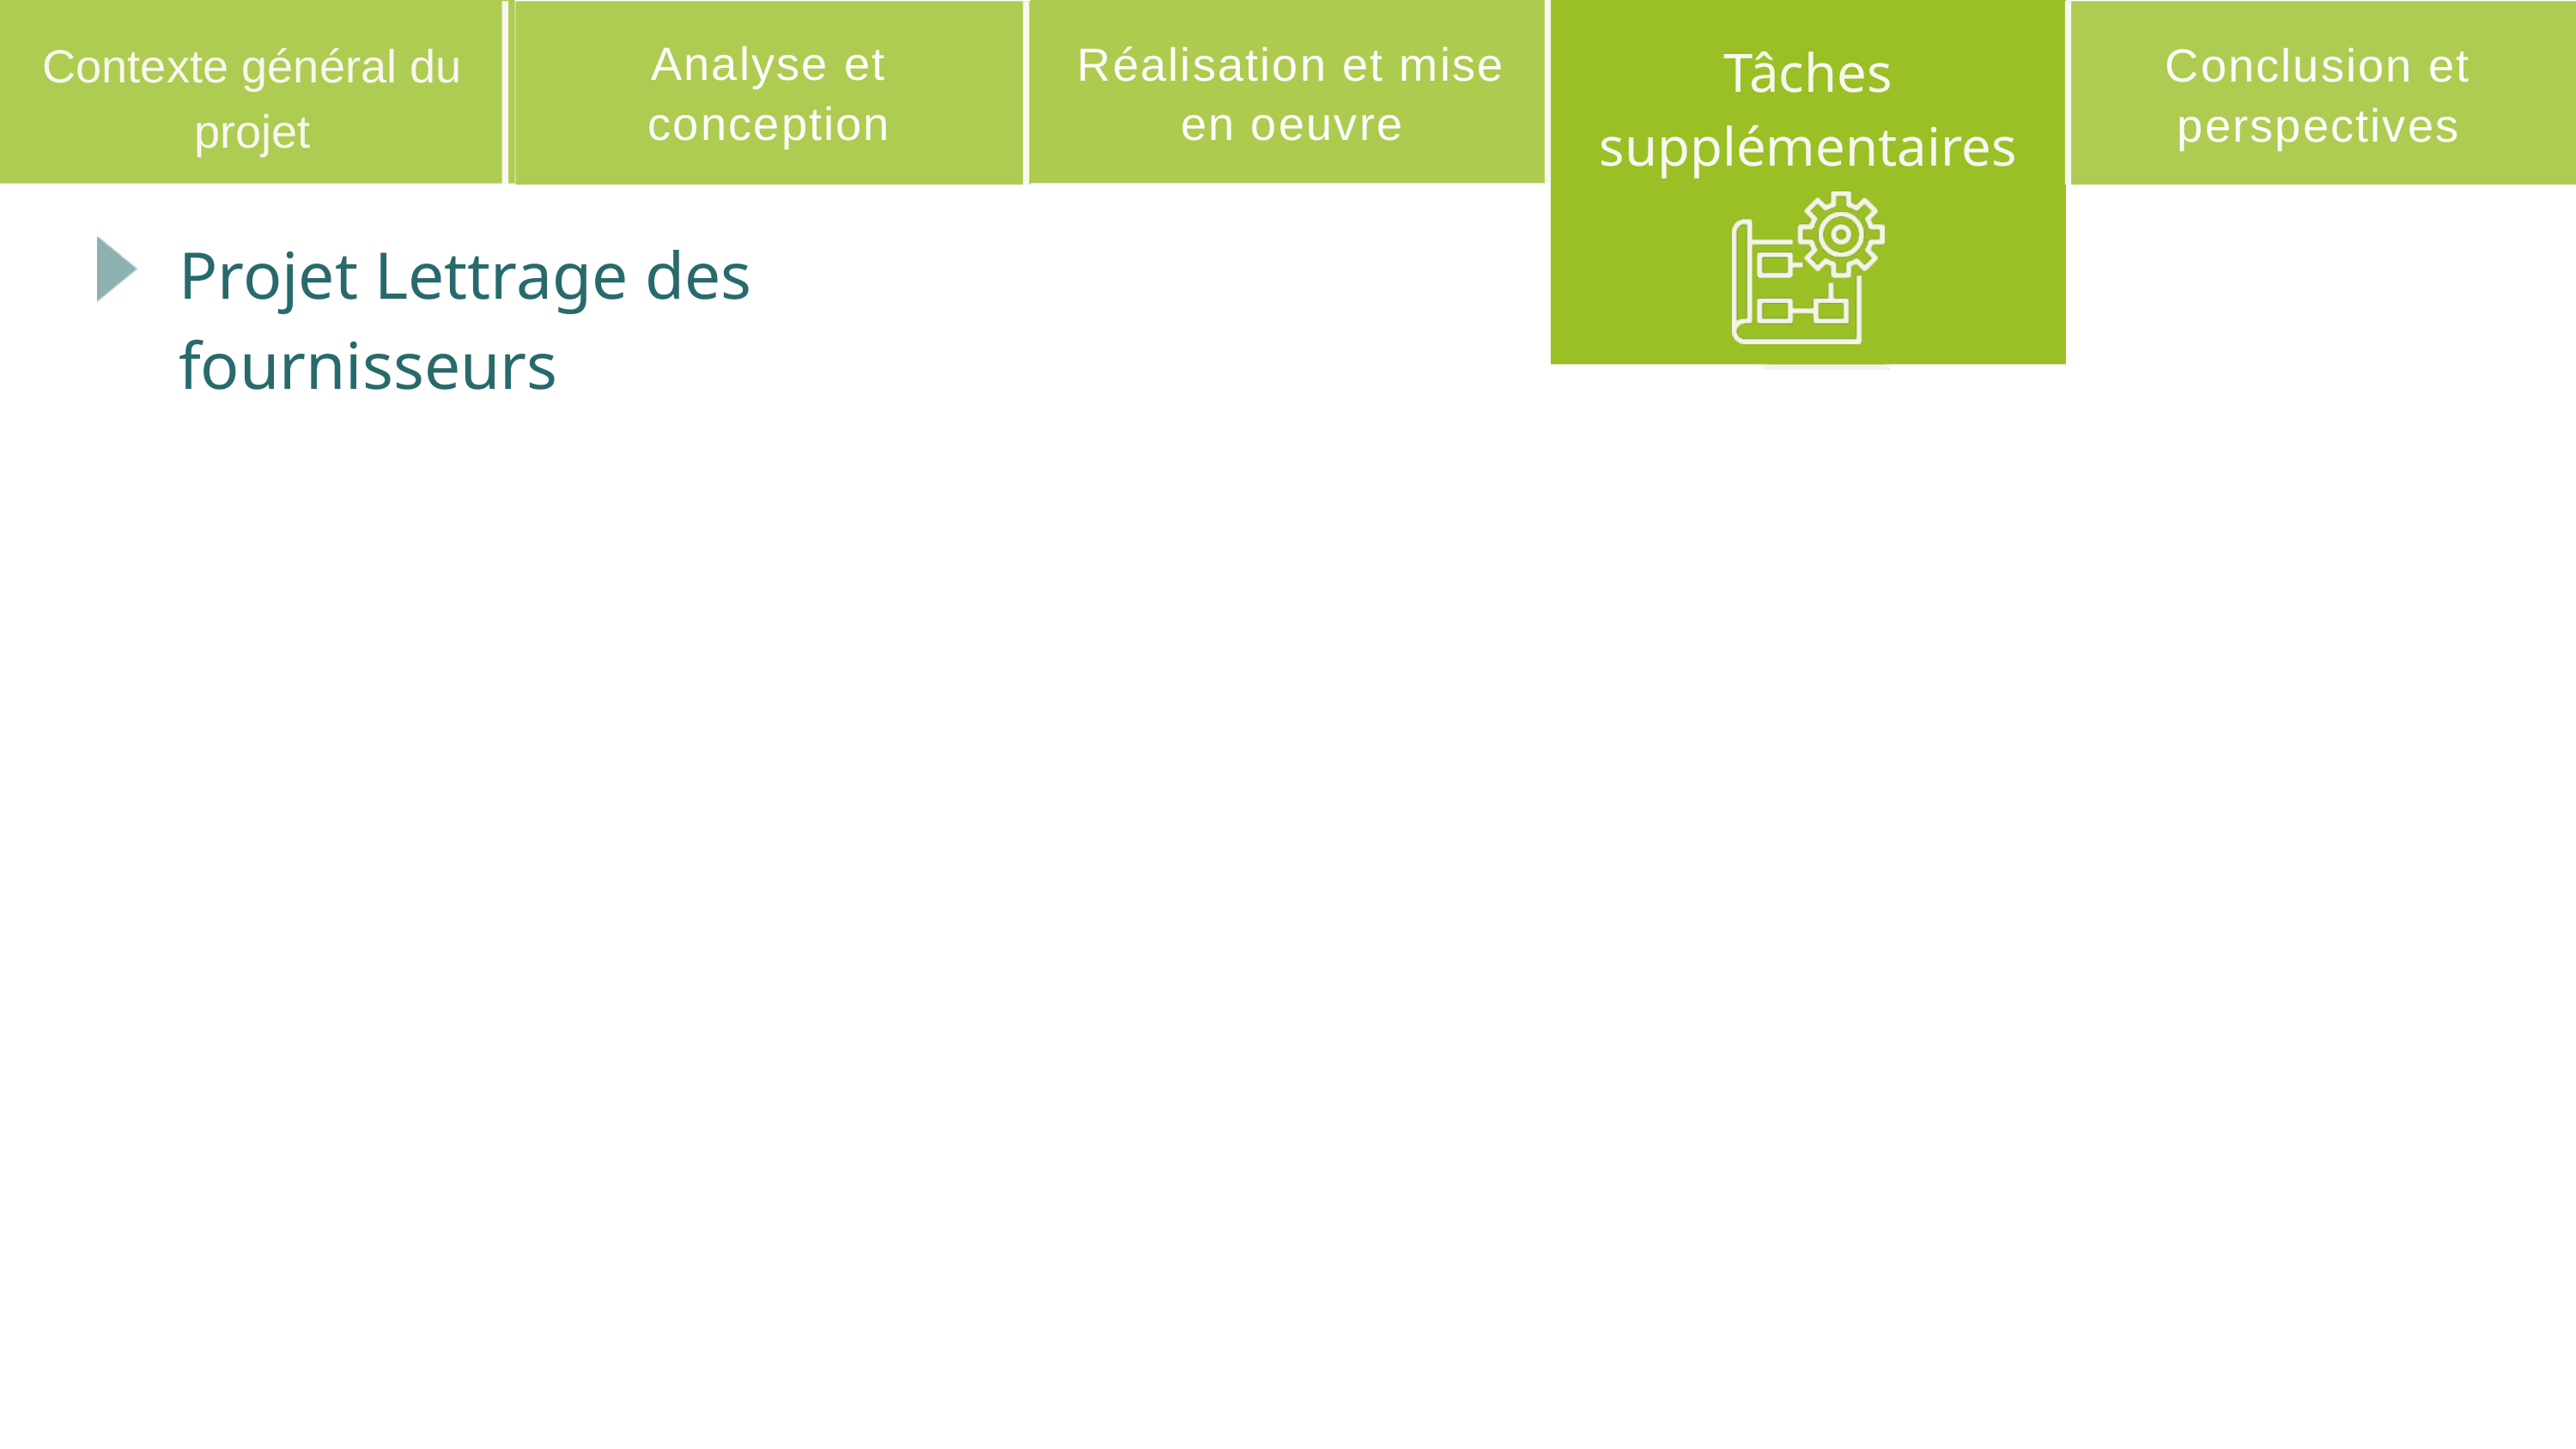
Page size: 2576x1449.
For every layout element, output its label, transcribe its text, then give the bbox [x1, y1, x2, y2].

text_box Réalisation et mise en oeuvre [1064, 30, 1520, 150]
picture [97, 236, 138, 302]
text_box [2072, 1, 2576, 185]
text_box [1455, 65, 1640, 118]
picture [1731, 190, 1912, 371]
text_box [1552, 0, 2066, 65]
text_box [1551, 124, 2066, 365]
text_box Analyse et conception [541, 29, 998, 150]
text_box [413, 67, 598, 119]
text_box Projet Lettrage des fournisseurs [179, 221, 1065, 403]
text_box [515, 126, 1023, 185]
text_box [934, 67, 1119, 119]
text_box Conclusion et perspectives [2090, 31, 2547, 152]
text_box [2061, 126, 2064, 185]
text_box [0, 0, 515, 184]
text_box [1976, 67, 2160, 119]
text_box Tâches supplémentaires [1579, 28, 2038, 177]
text_box [1030, 124, 1544, 184]
text_box [1030, 0, 1544, 65]
text_box Contexte général du projet [24, 27, 480, 158]
text_box [515, 1, 1023, 65]
text_box [2061, 1, 2064, 65]
